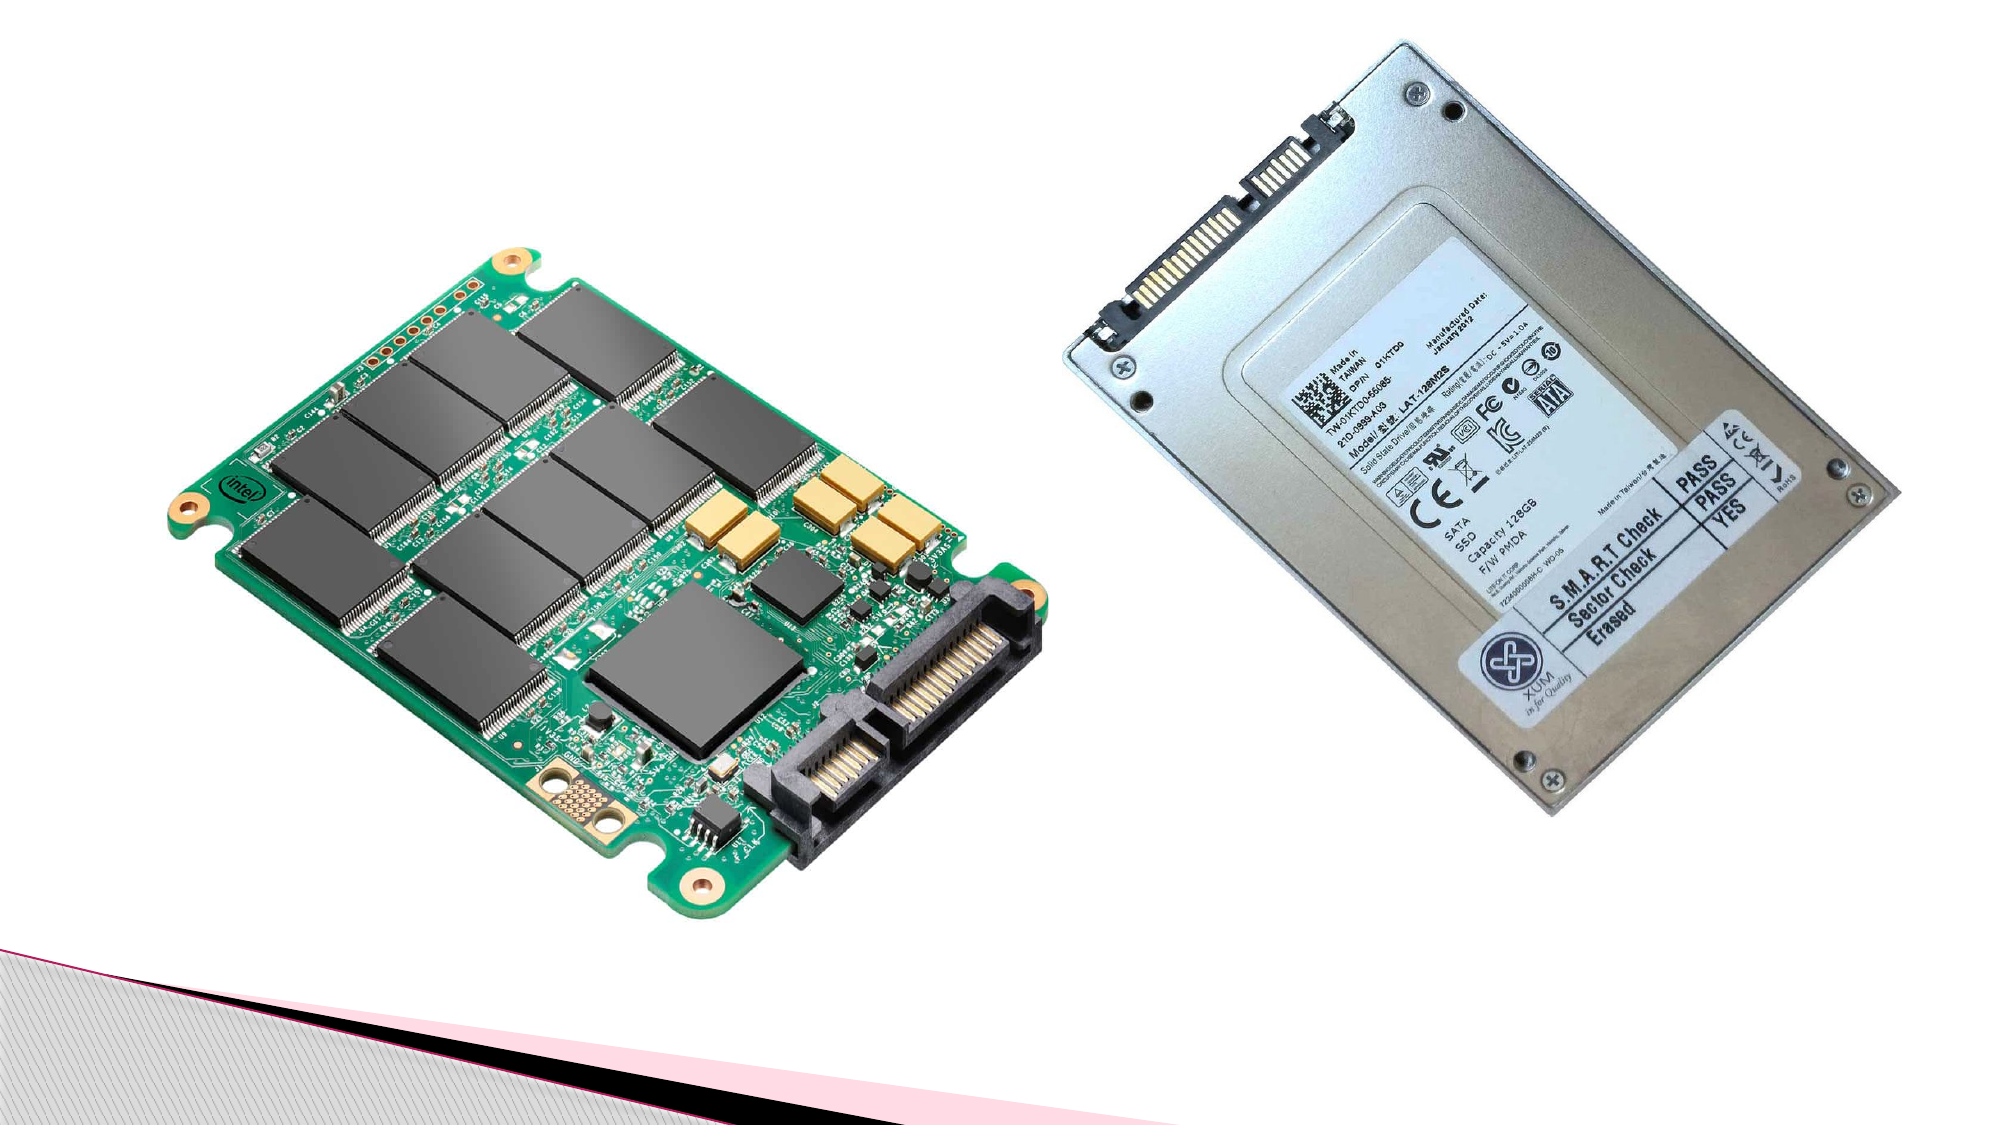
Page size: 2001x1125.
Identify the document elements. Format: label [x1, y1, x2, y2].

picture [1062, 37, 1902, 818]
picture [162, 234, 1057, 934]
